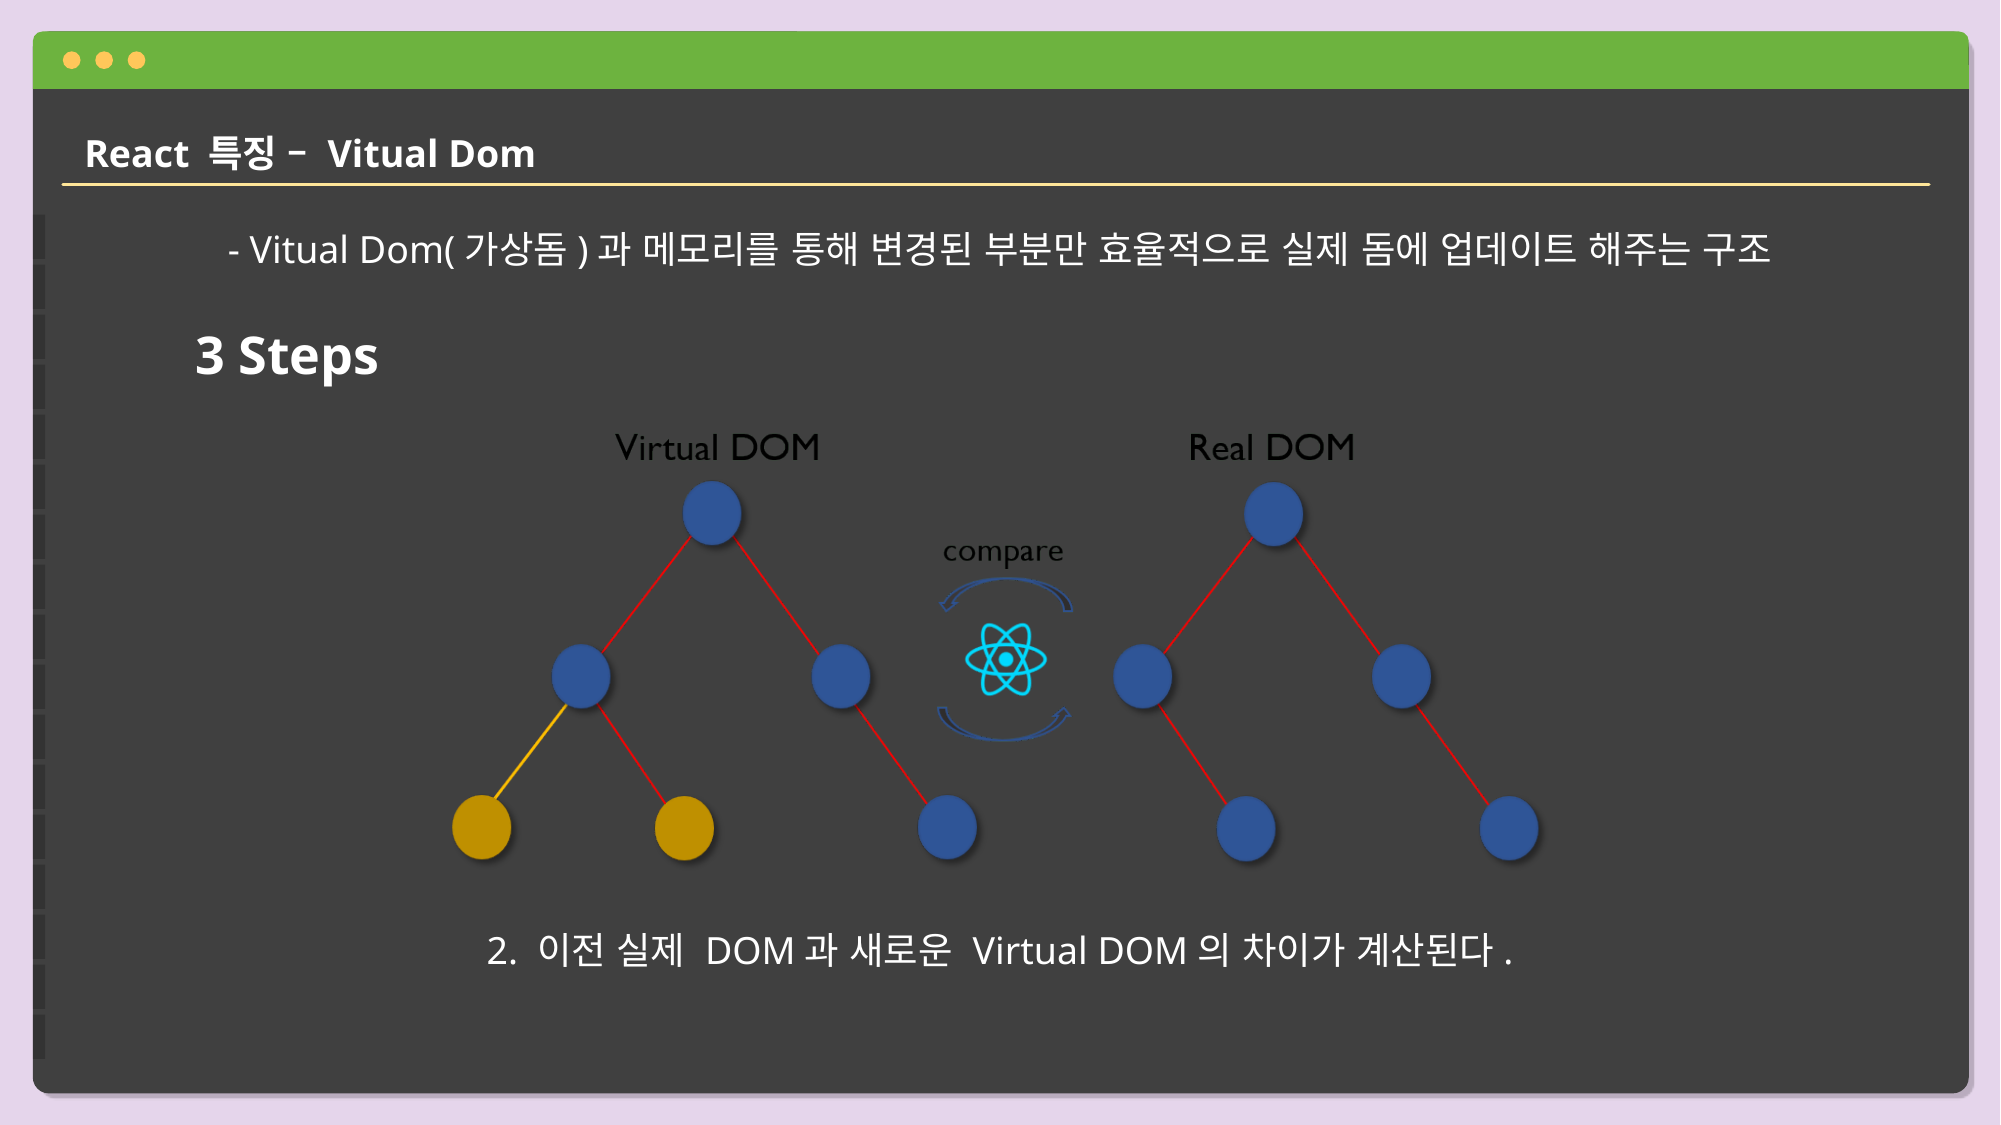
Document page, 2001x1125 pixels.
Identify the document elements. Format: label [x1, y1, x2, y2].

picture [448, 411, 1552, 875]
text_box [32, 31, 1969, 1094]
